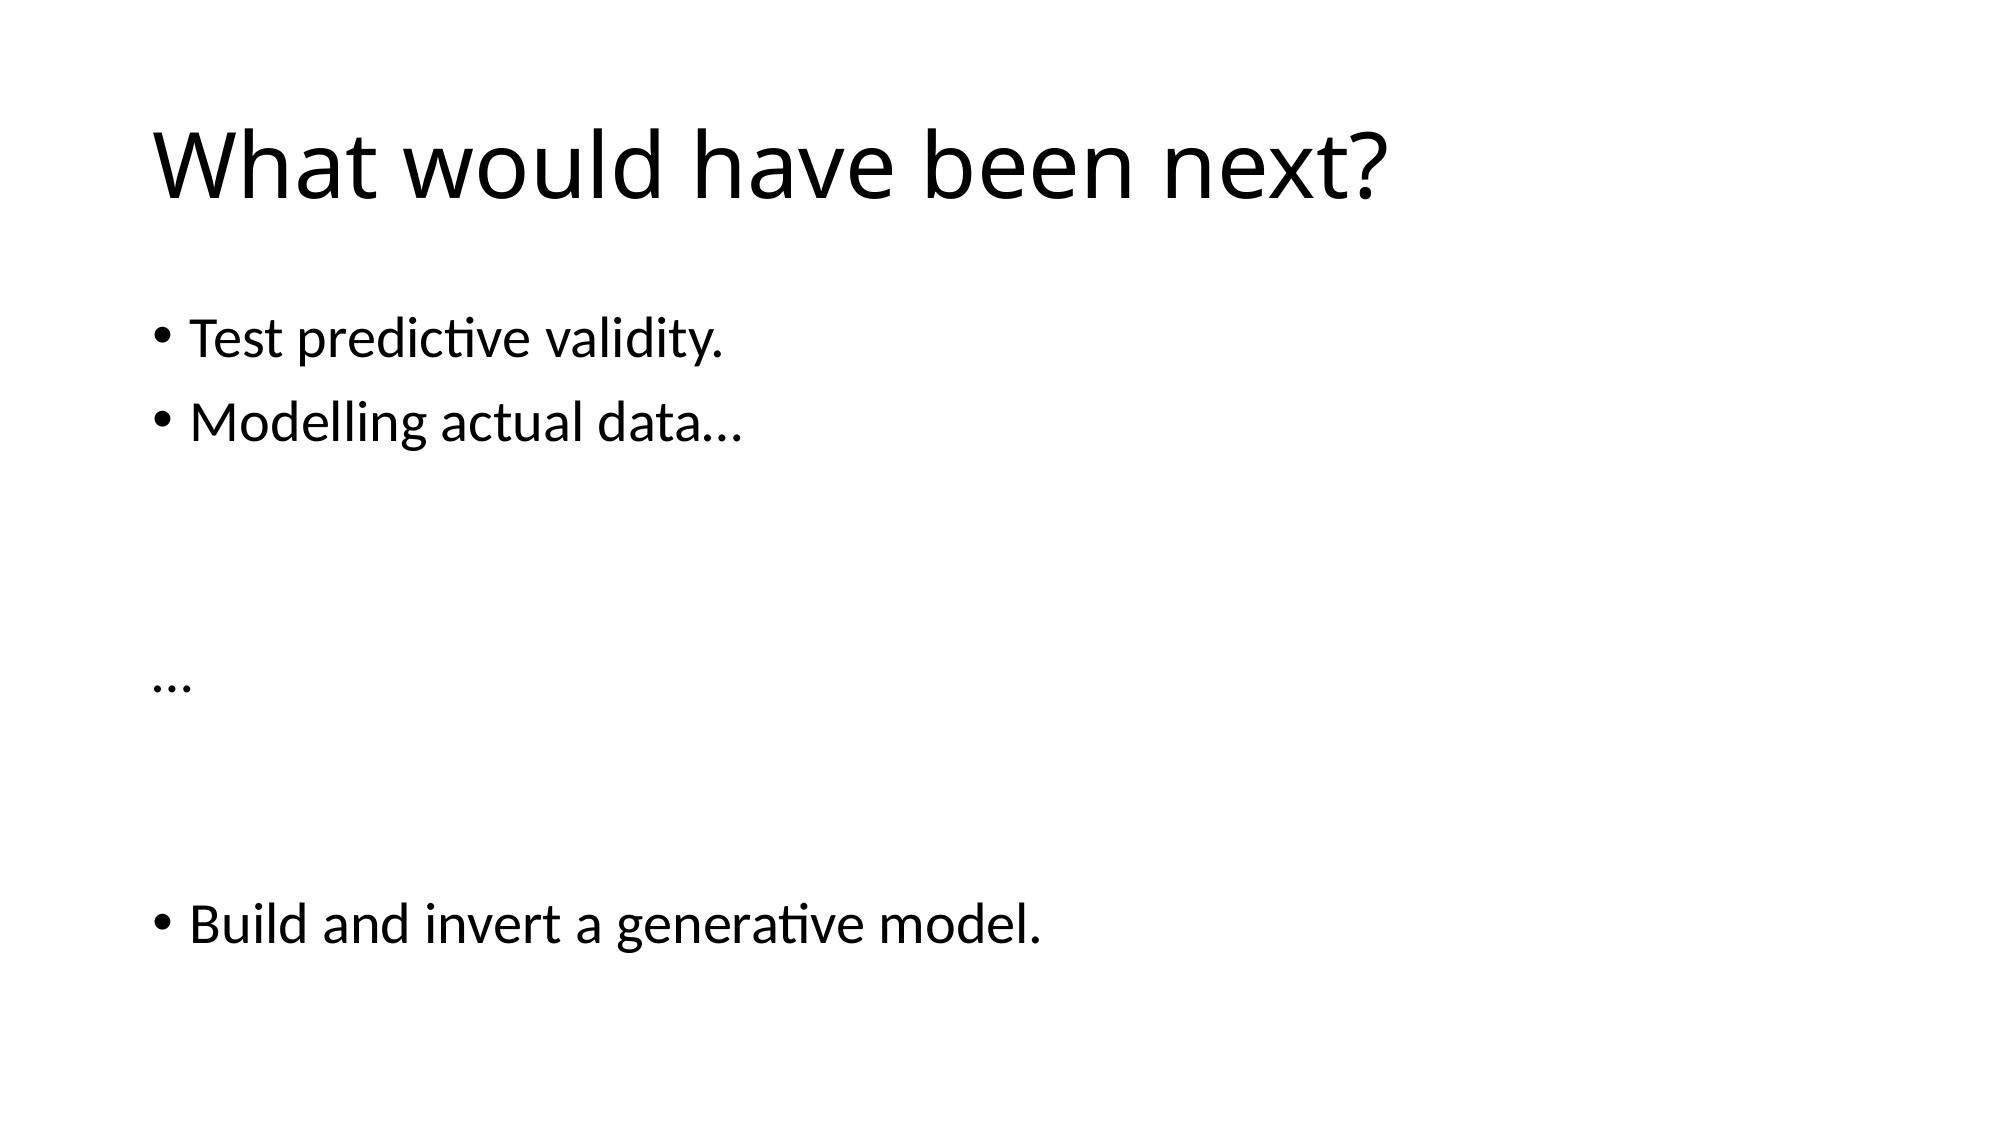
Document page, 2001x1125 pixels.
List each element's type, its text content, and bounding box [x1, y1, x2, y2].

list Test predictive validity. Modelling actual data… … Build and invert a generative model. [137, 299, 1863, 1014]
title What would have been next? [137, 59, 1863, 278]
